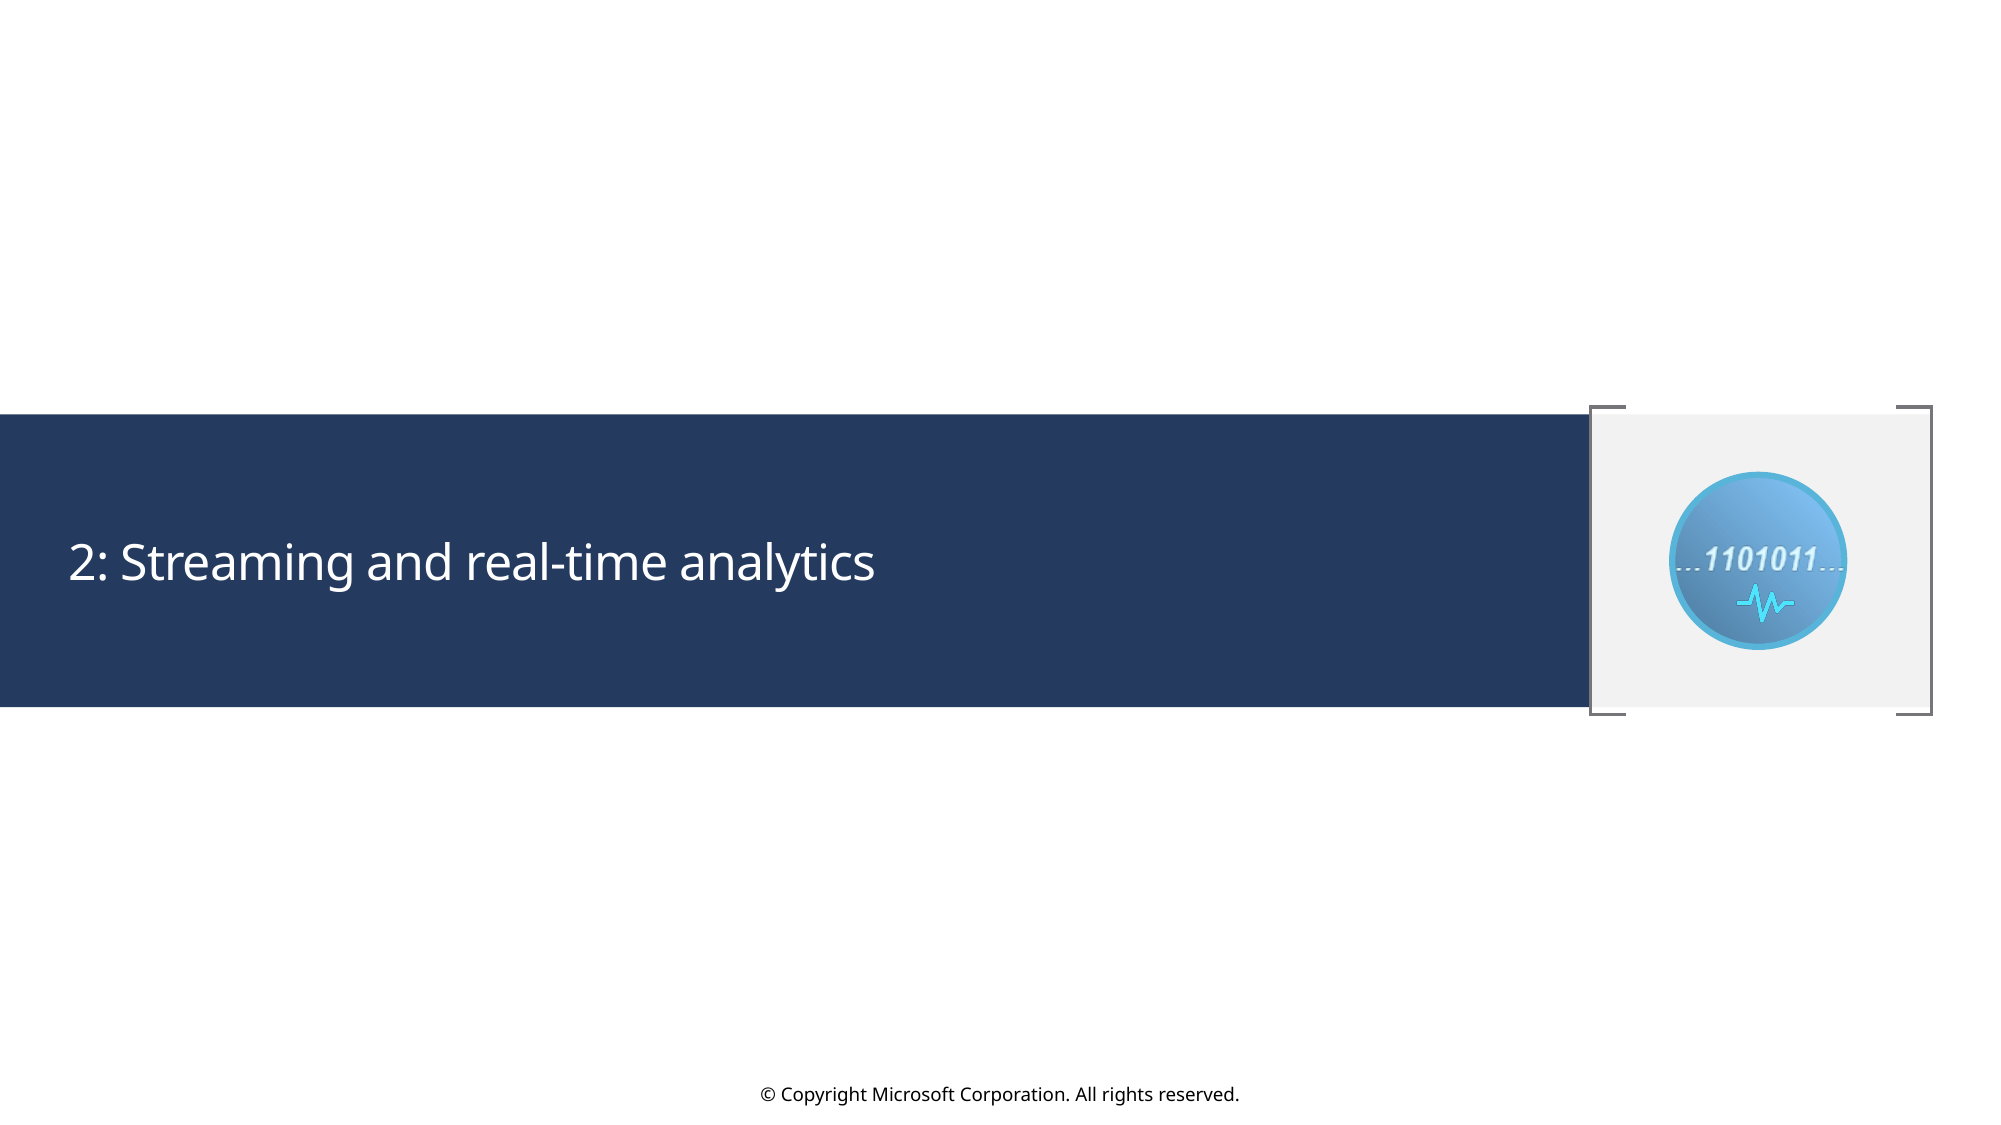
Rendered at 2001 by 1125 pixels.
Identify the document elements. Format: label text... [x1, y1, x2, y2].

title 2: Streaming and real-time analytics [68, 414, 1577, 708]
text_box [1623, 474, 1893, 648]
